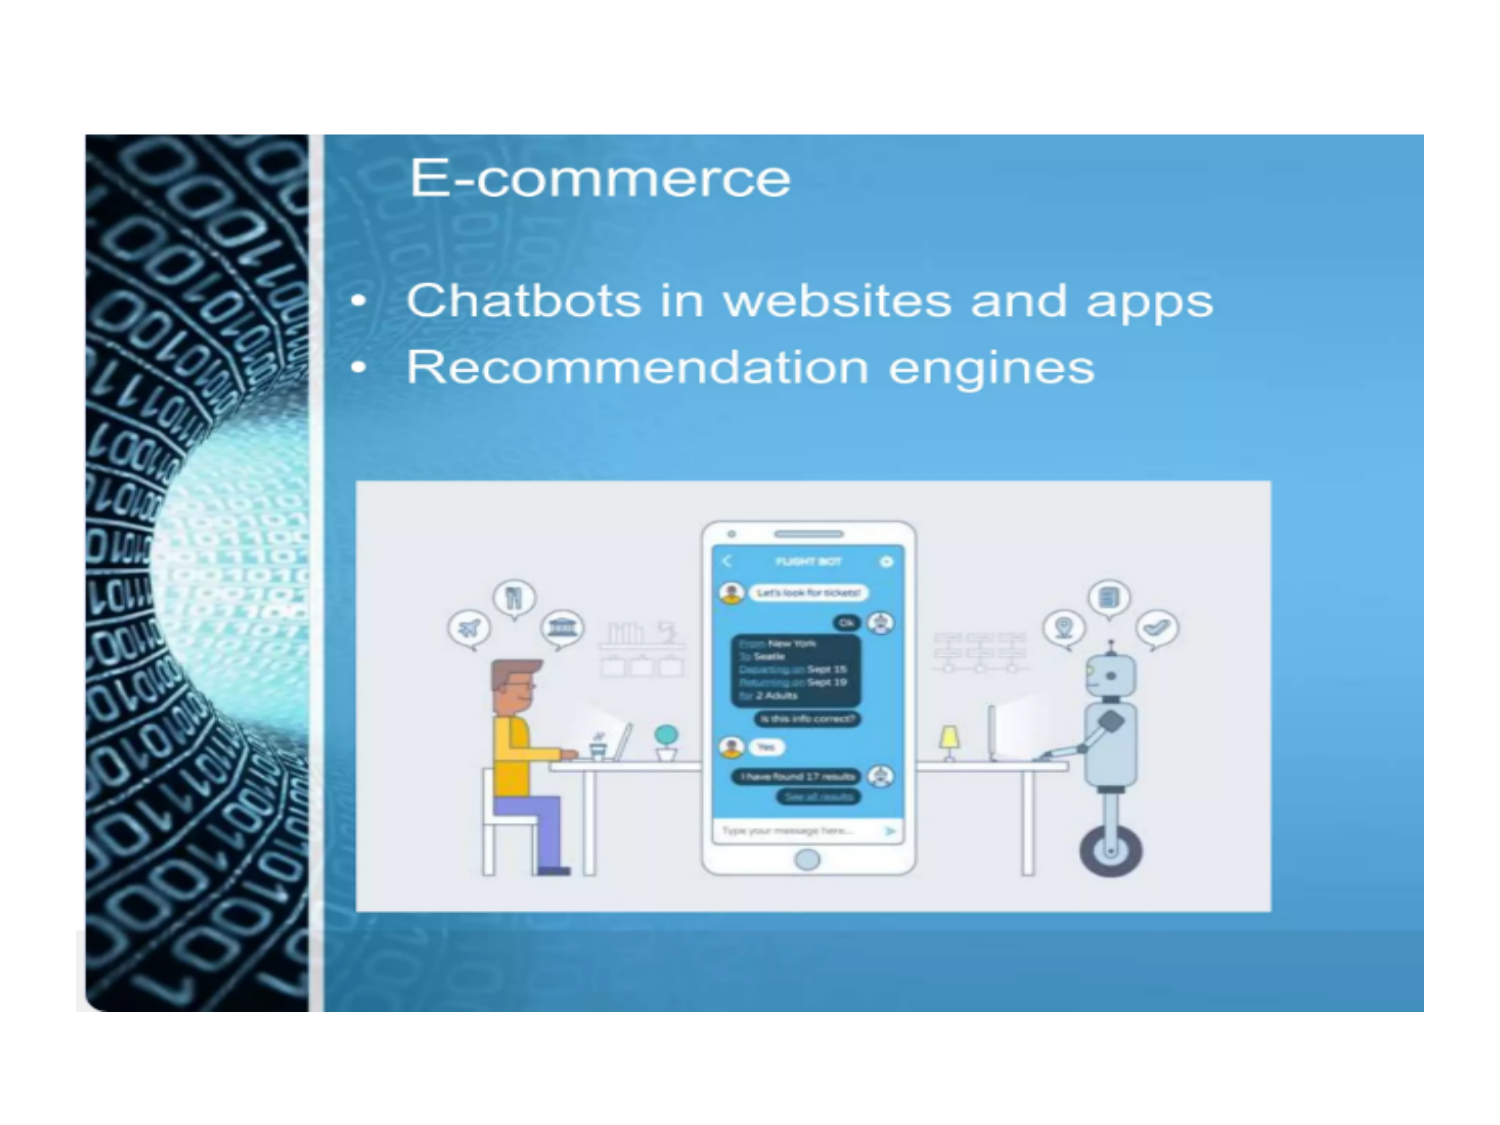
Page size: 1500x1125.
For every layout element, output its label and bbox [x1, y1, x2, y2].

picture [76, 130, 1424, 1012]
